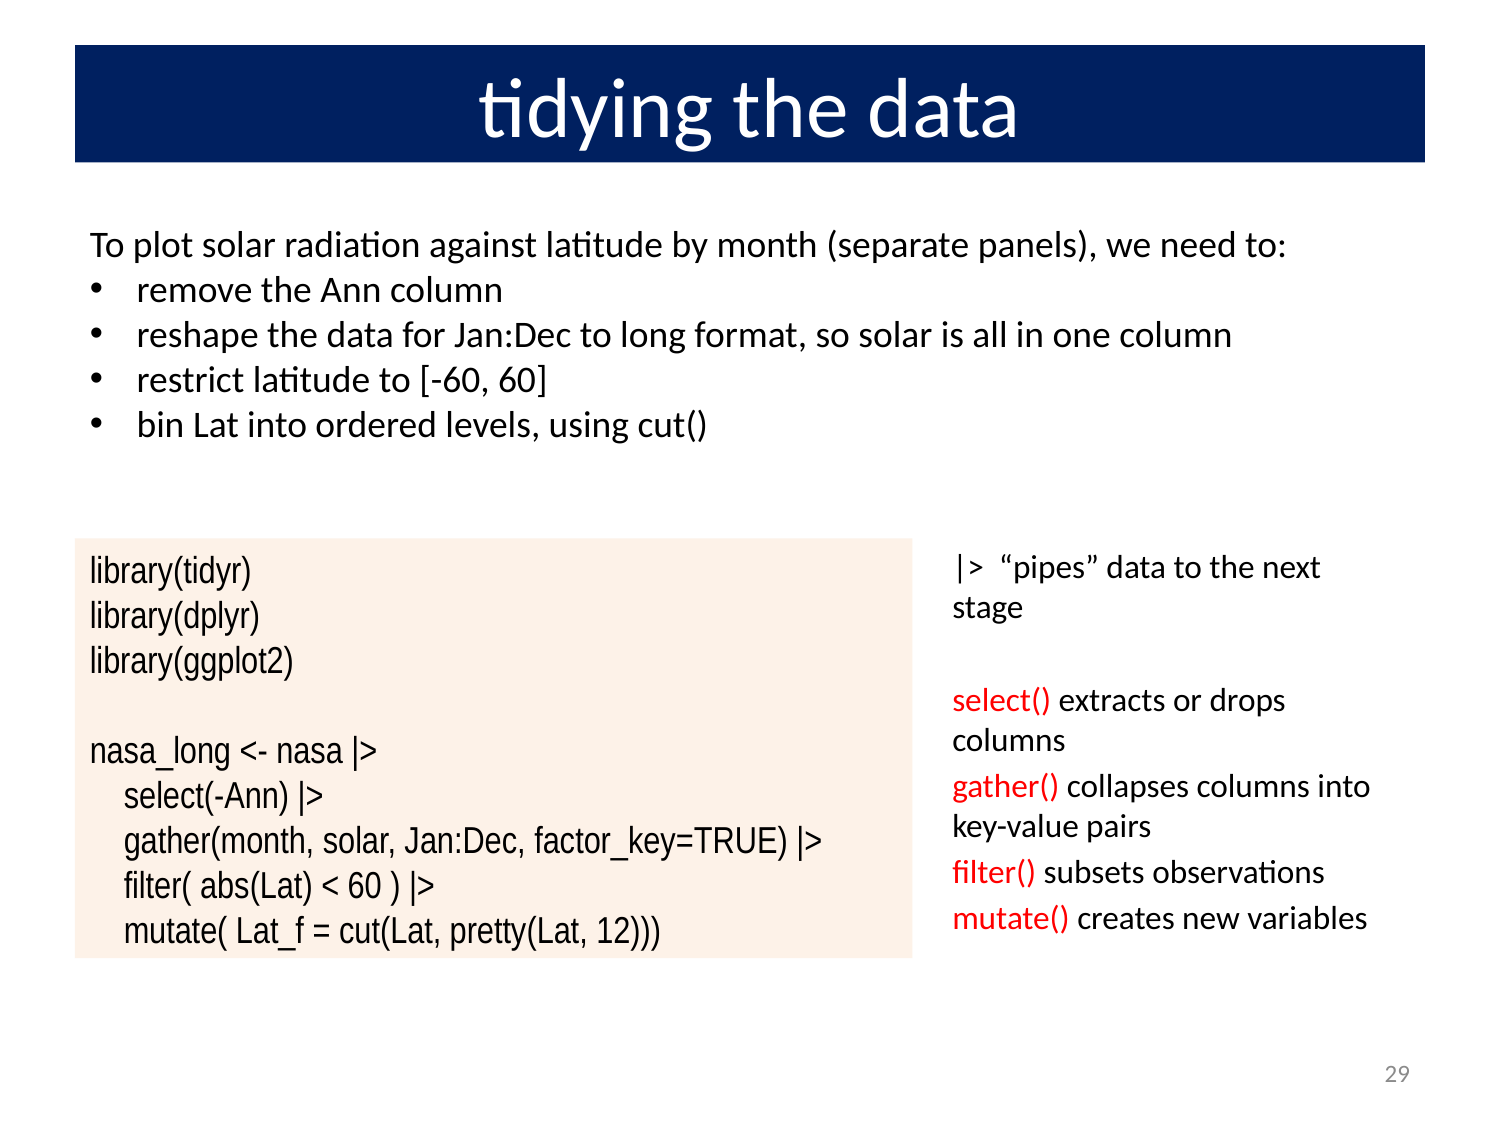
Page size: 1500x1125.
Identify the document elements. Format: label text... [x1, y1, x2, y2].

text_box |> “pipes” data to the next stage select() extracts or drops columns gather() collapses columns into key-value pairs filter() subsets observations mutate() creates new variables [937, 538, 1400, 944]
slide_number 29 [1074, 1042, 1425, 1103]
text_box library(tidyr) library(dplyr) library(ggplot2) nasa_long <- nasa |> select(-Ann) |> gather(month, solar, Jan:Dec, factor_key=TRUE) |> filter( abs(Lat) < 60 ) |> mutate( Lat_f = cut(Lat, pretty(Lat, 12))) [74, 538, 913, 959]
text_box To plot solar radiation against latitude by month (separate panels), we need to: remove the Ann column reshape the data for Jan:Dec to long format, so solar is all in one column restrict latitude to [-60, 60] bin Lat into ordered levels, using cut() [74, 212, 1425, 453]
title tidying the data [75, 45, 1425, 163]
